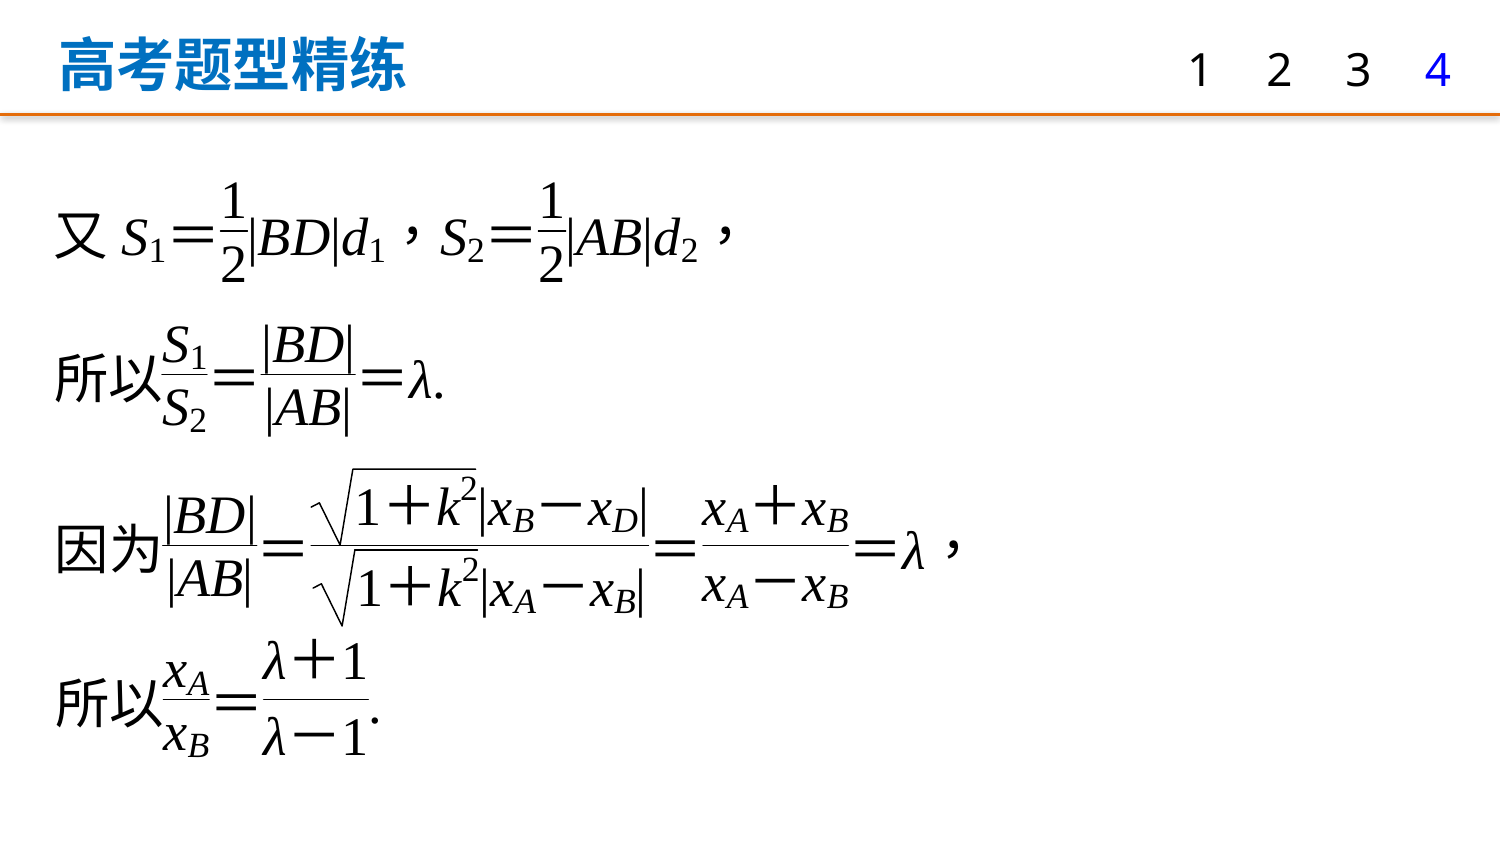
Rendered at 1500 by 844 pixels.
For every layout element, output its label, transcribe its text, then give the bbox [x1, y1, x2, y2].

text_box 4 [1403, 36, 1473, 106]
text_box 2 [1244, 36, 1315, 106]
text_box 1 [1165, 36, 1235, 106]
text_box 高考题型精练 [43, 20, 423, 105]
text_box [54, 465, 1486, 622]
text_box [53, 169, 1484, 312]
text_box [55, 623, 1486, 824]
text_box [54, 313, 1485, 465]
text_box 3 [1323, 36, 1394, 106]
